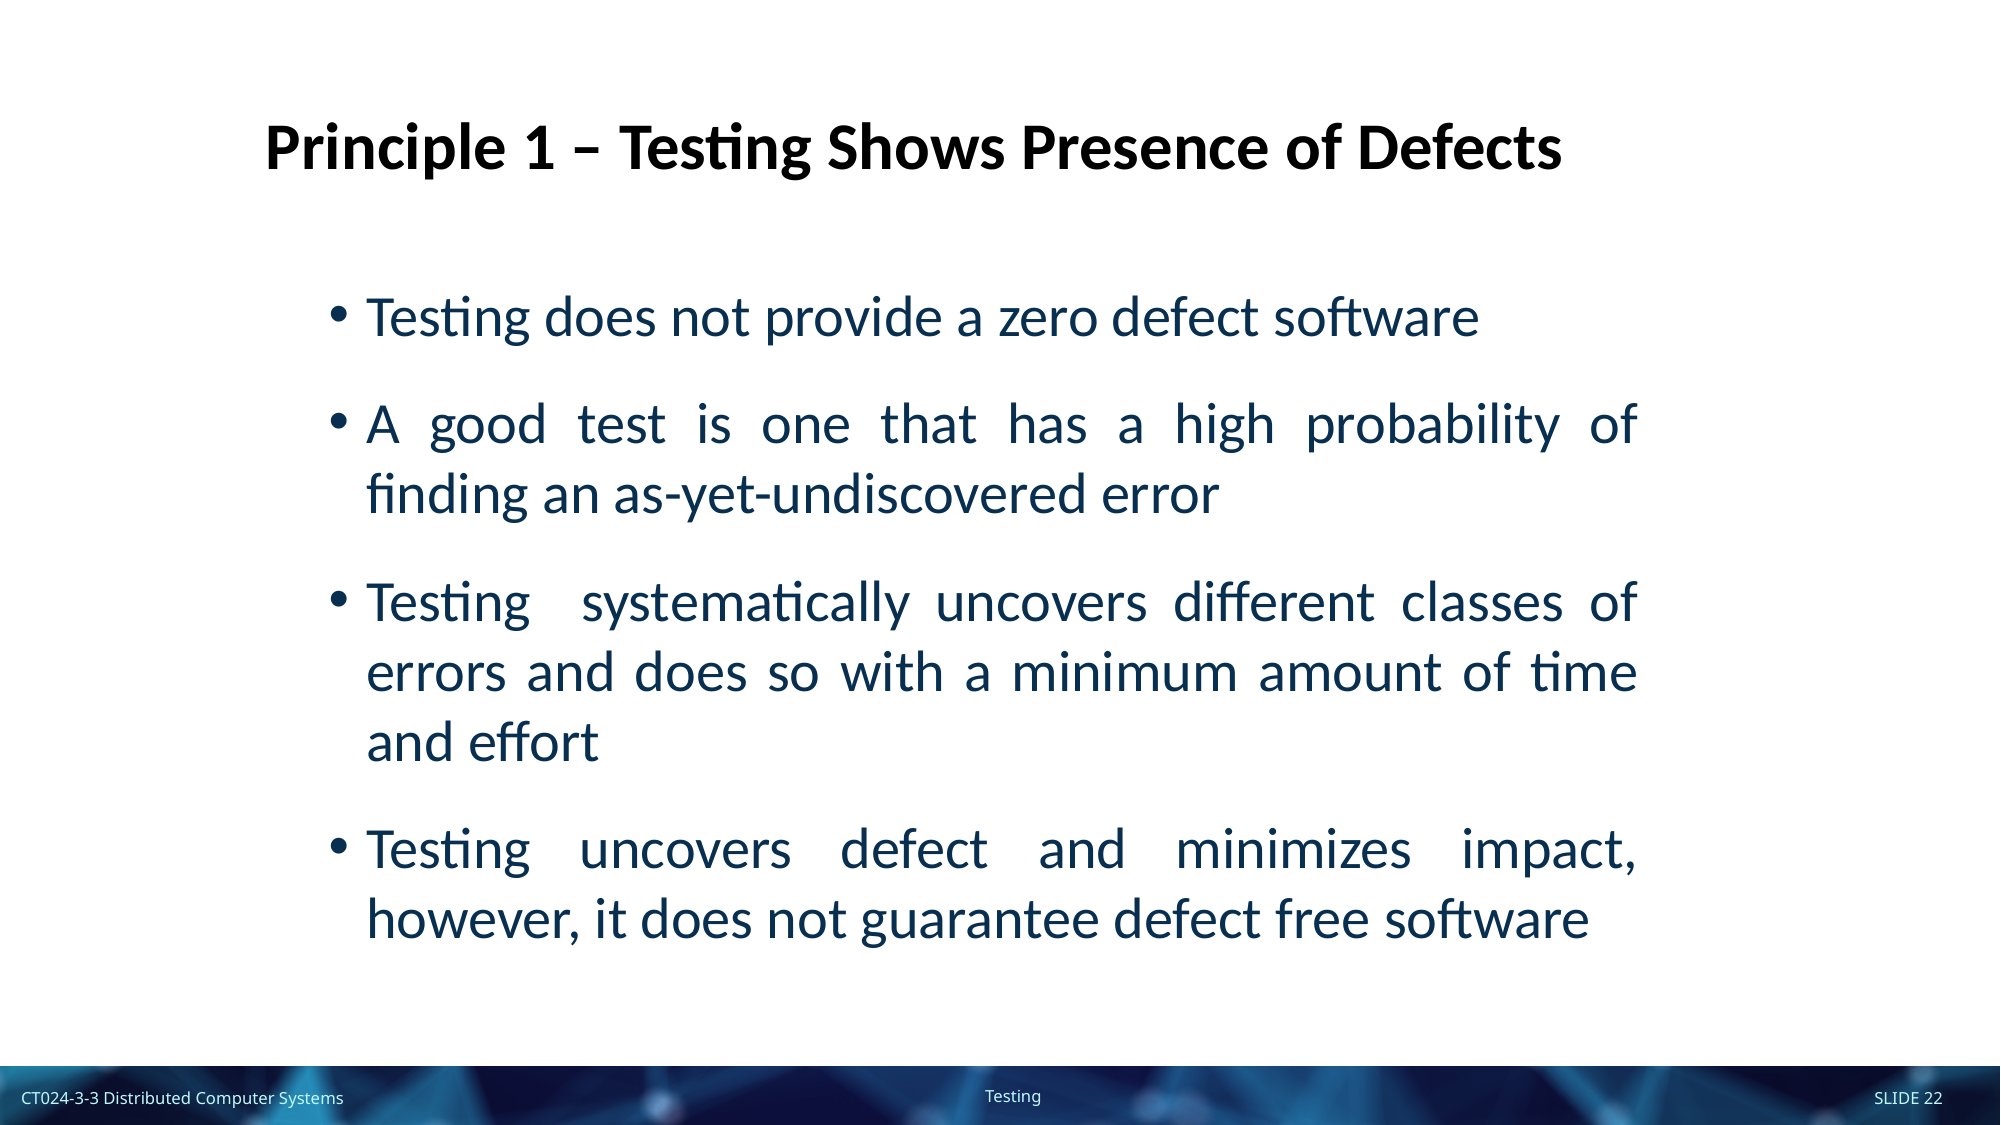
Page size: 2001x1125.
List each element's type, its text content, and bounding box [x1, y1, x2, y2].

text_box Principle 1 – Testing Shows Presence of Defects [207, 95, 1624, 185]
picture [0, 1066, 2000, 1125]
text_box Testing does not provide a zero defect software A good test is one that has a high probability of finding an as-yet-undiscovered error Testing systematically uncovers different classes of errors and does so with a minimum amount of time and effort Testing uncovers defect and minimizes impact, however, it does not guarantee defect free software [328, 278, 1639, 951]
